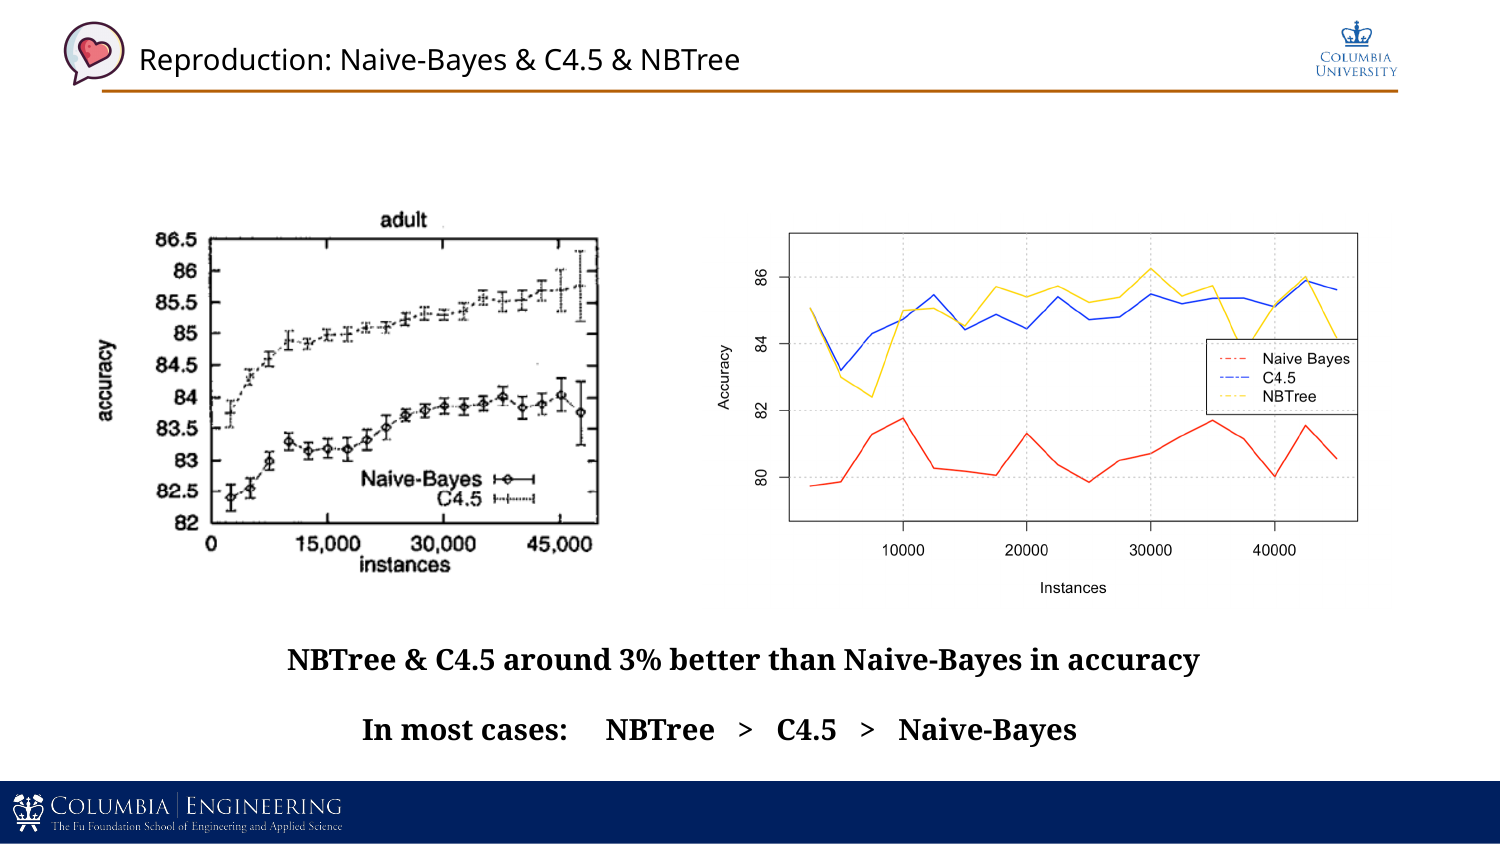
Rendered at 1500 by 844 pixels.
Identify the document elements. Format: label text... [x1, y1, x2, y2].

text_box Reproduction: Naive-Bayes & C4.5 & NBTree [134, 26, 1030, 90]
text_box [0, 780, 1500, 844]
picture [74, 193, 648, 589]
picture [702, 213, 1392, 609]
picture [55, 18, 130, 88]
text_box NBTree & C4.5 around 3% better than Naive-Bayes in accuracy In most cases: NBTree > C4.5 > Naive-Bayes [272, 626, 1262, 762]
picture [1313, 14, 1399, 92]
